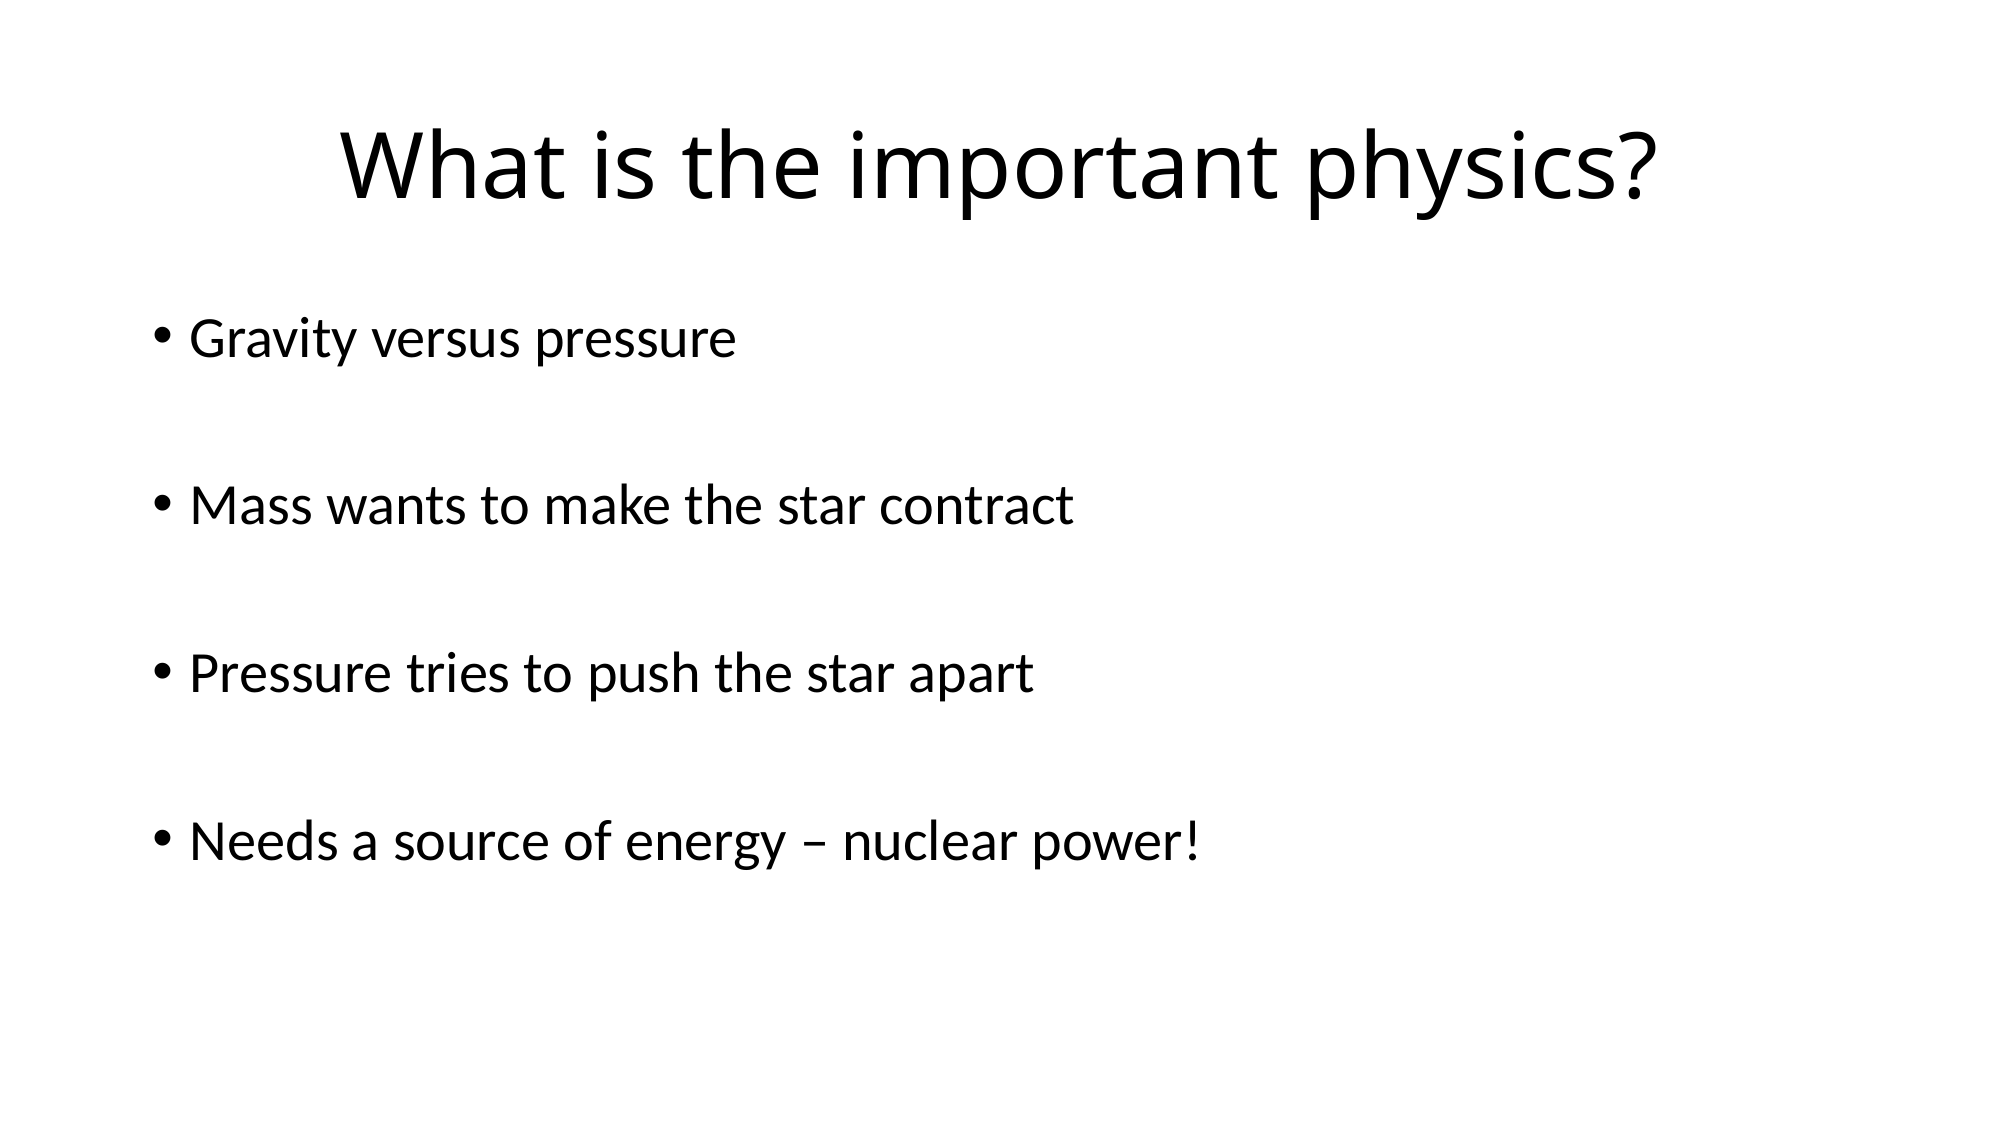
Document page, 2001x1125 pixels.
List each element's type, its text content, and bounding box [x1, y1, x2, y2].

title What is the important physics? [137, 59, 1863, 278]
list Gravity versus pressure Mass wants to make the star contract Pressure tries to push the star apart Needs a source of energy – nuclear power! [137, 299, 1863, 1014]
